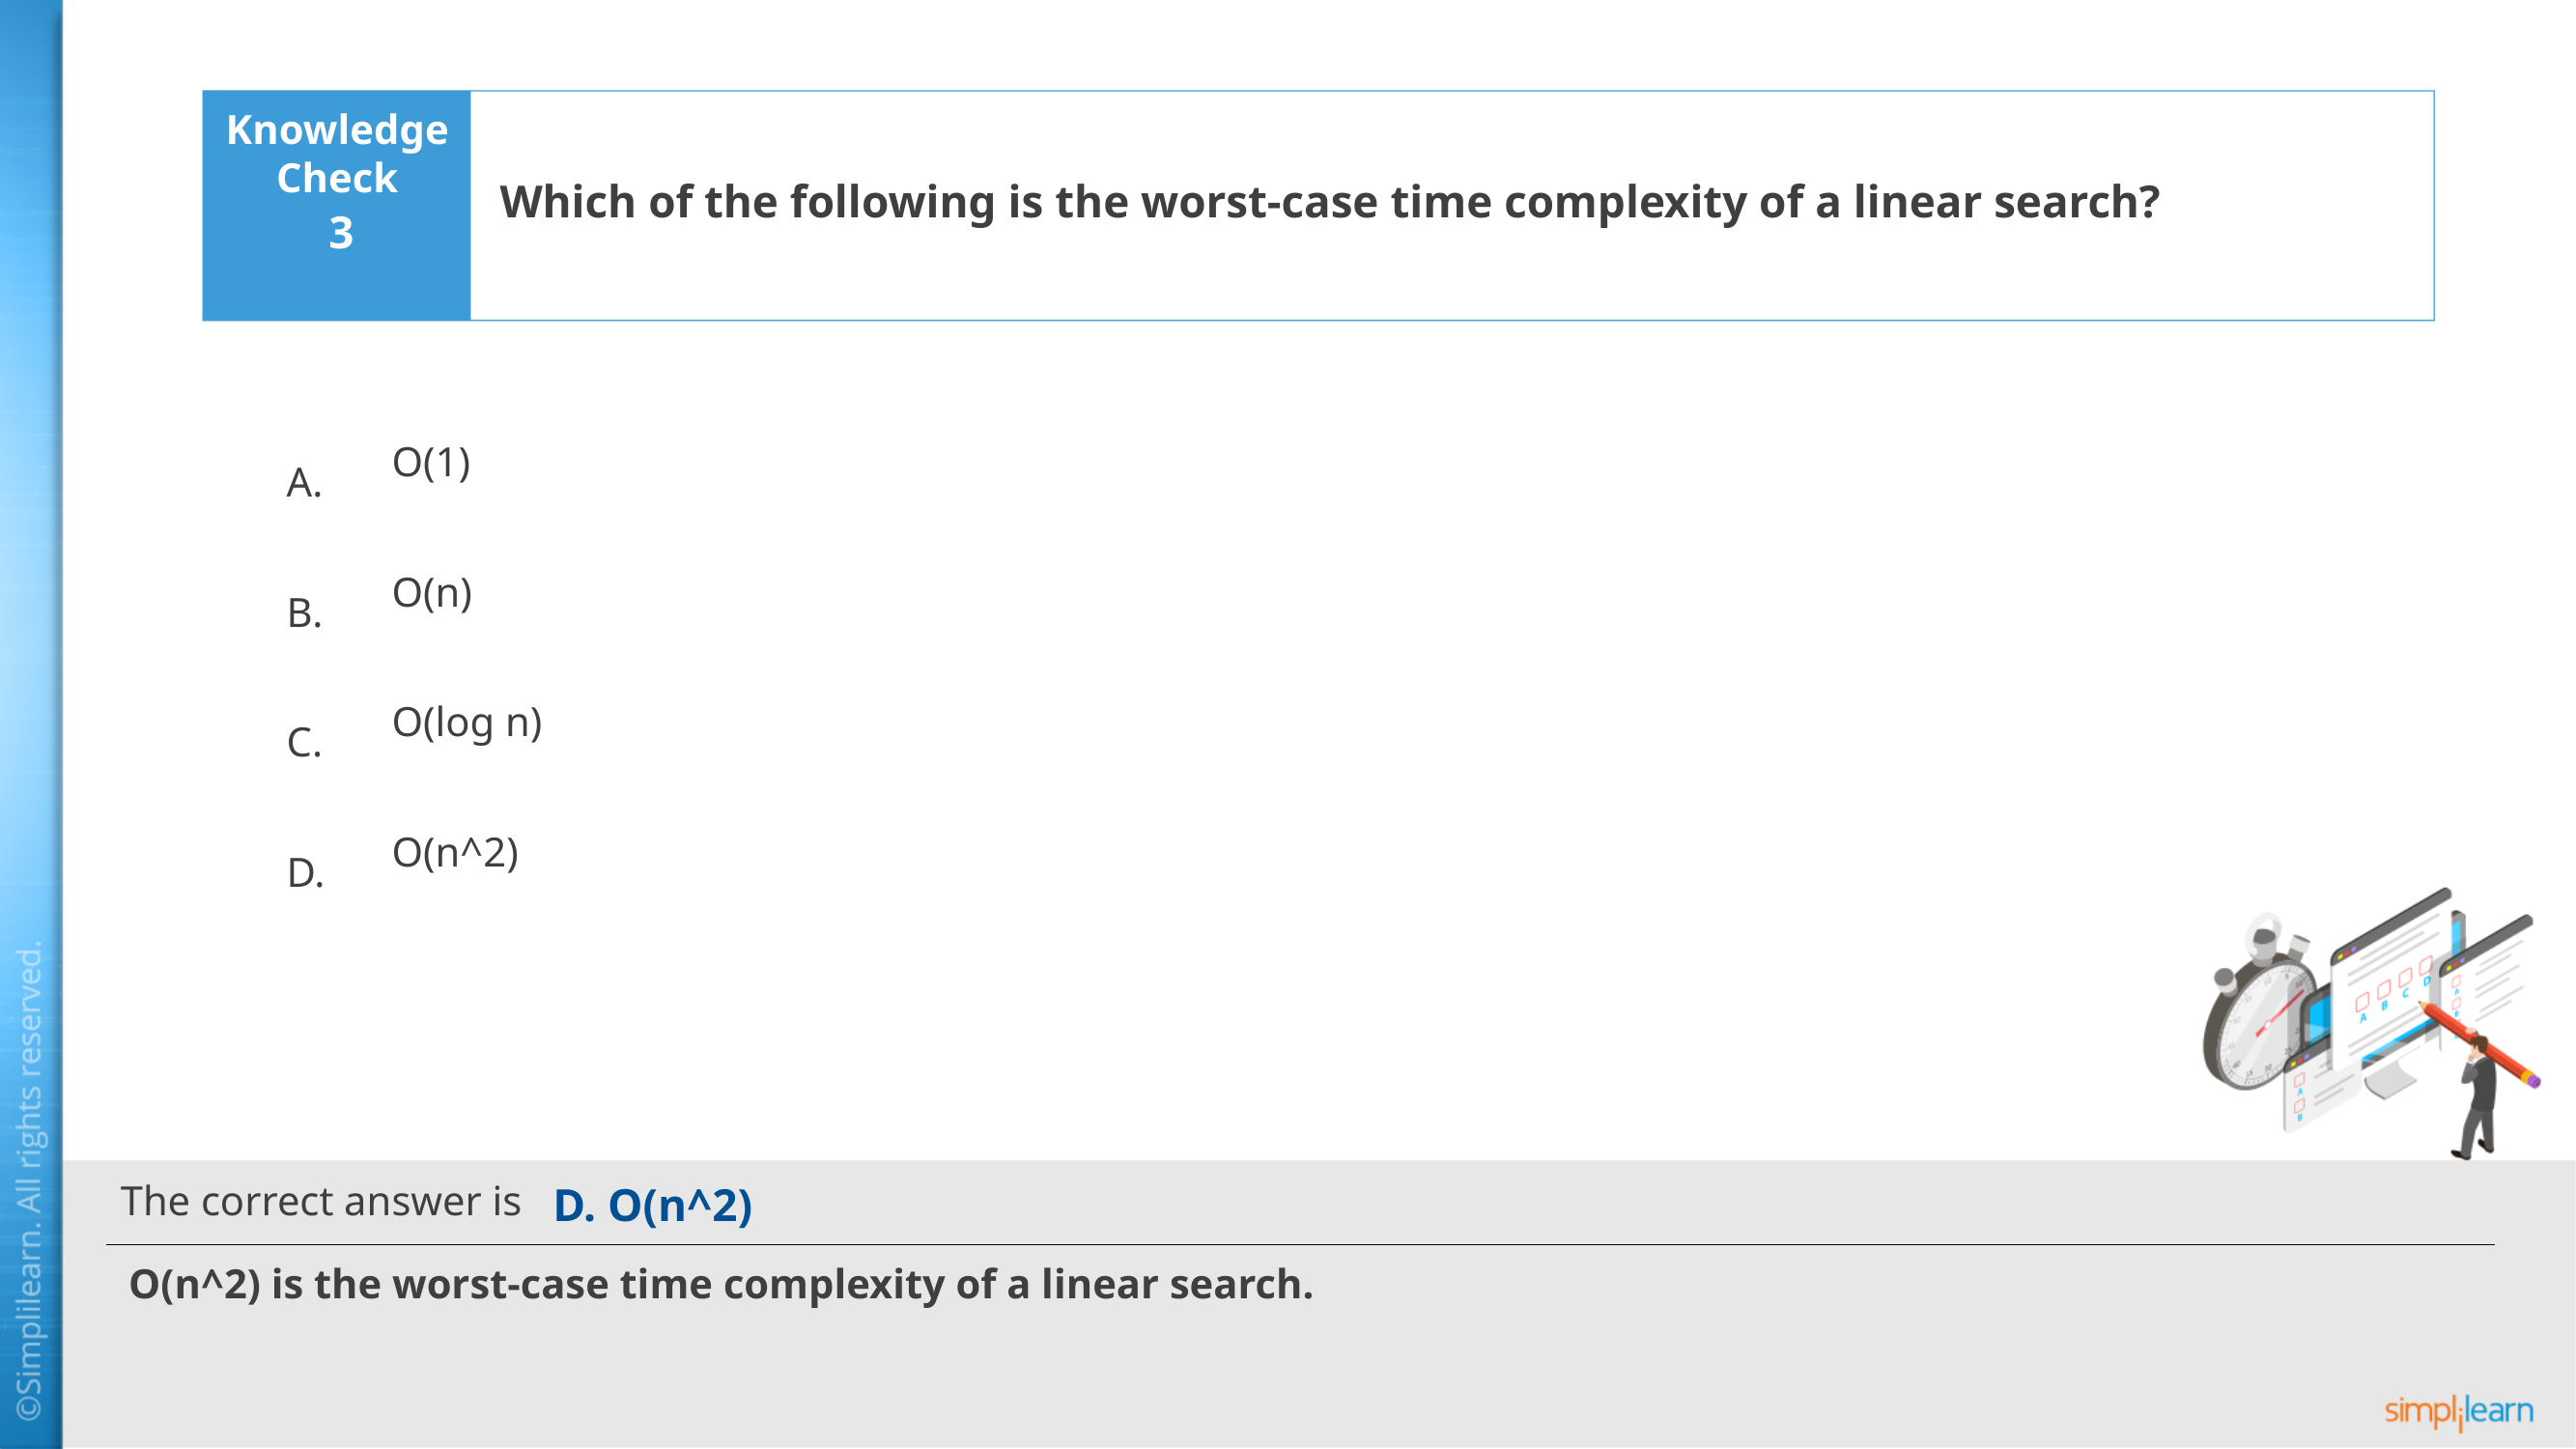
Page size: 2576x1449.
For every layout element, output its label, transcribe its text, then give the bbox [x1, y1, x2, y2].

list D. O(n^2) [530, 1167, 1961, 1232]
list O(log n) [369, 701, 2152, 813]
text_box O(n^2) is the worst-case time complexity of a linear search. [105, 1257, 2514, 1416]
list O(n) [369, 572, 2152, 684]
list Which of the following is the worst-case time complexity of a linear search? [477, 90, 2430, 317]
list O(n^2) [369, 832, 2152, 944]
list 3 [203, 203, 472, 310]
picture [0, 0, 2576, 1449]
list O(1) [369, 441, 2152, 554]
